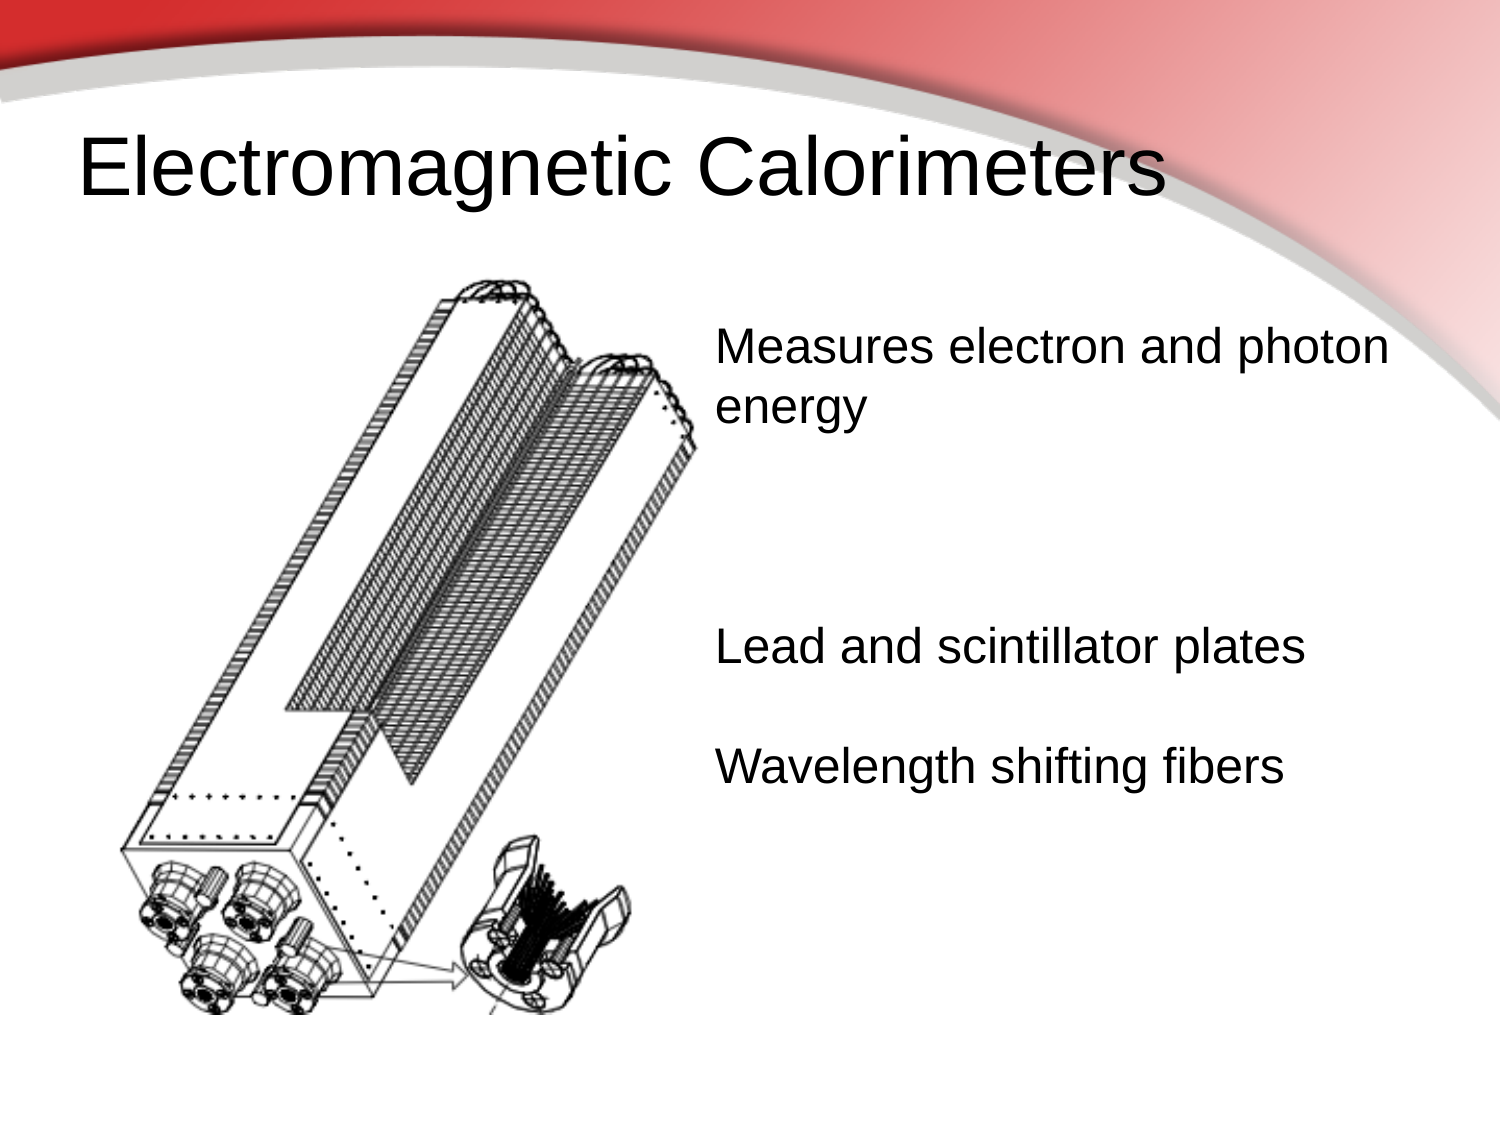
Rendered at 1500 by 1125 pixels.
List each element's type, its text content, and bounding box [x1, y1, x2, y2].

text_box Measures electron and photon energy Lead and scintillator plates Wavelength shifting fibers [794, 450, 1450, 788]
picture [0, 0, 1500, 1125]
text_box [1215, 552, 1366, 703]
text_box Electromagnetic Calorimeters [62, 87, 200, 238]
text_box [837, 399, 1438, 450]
